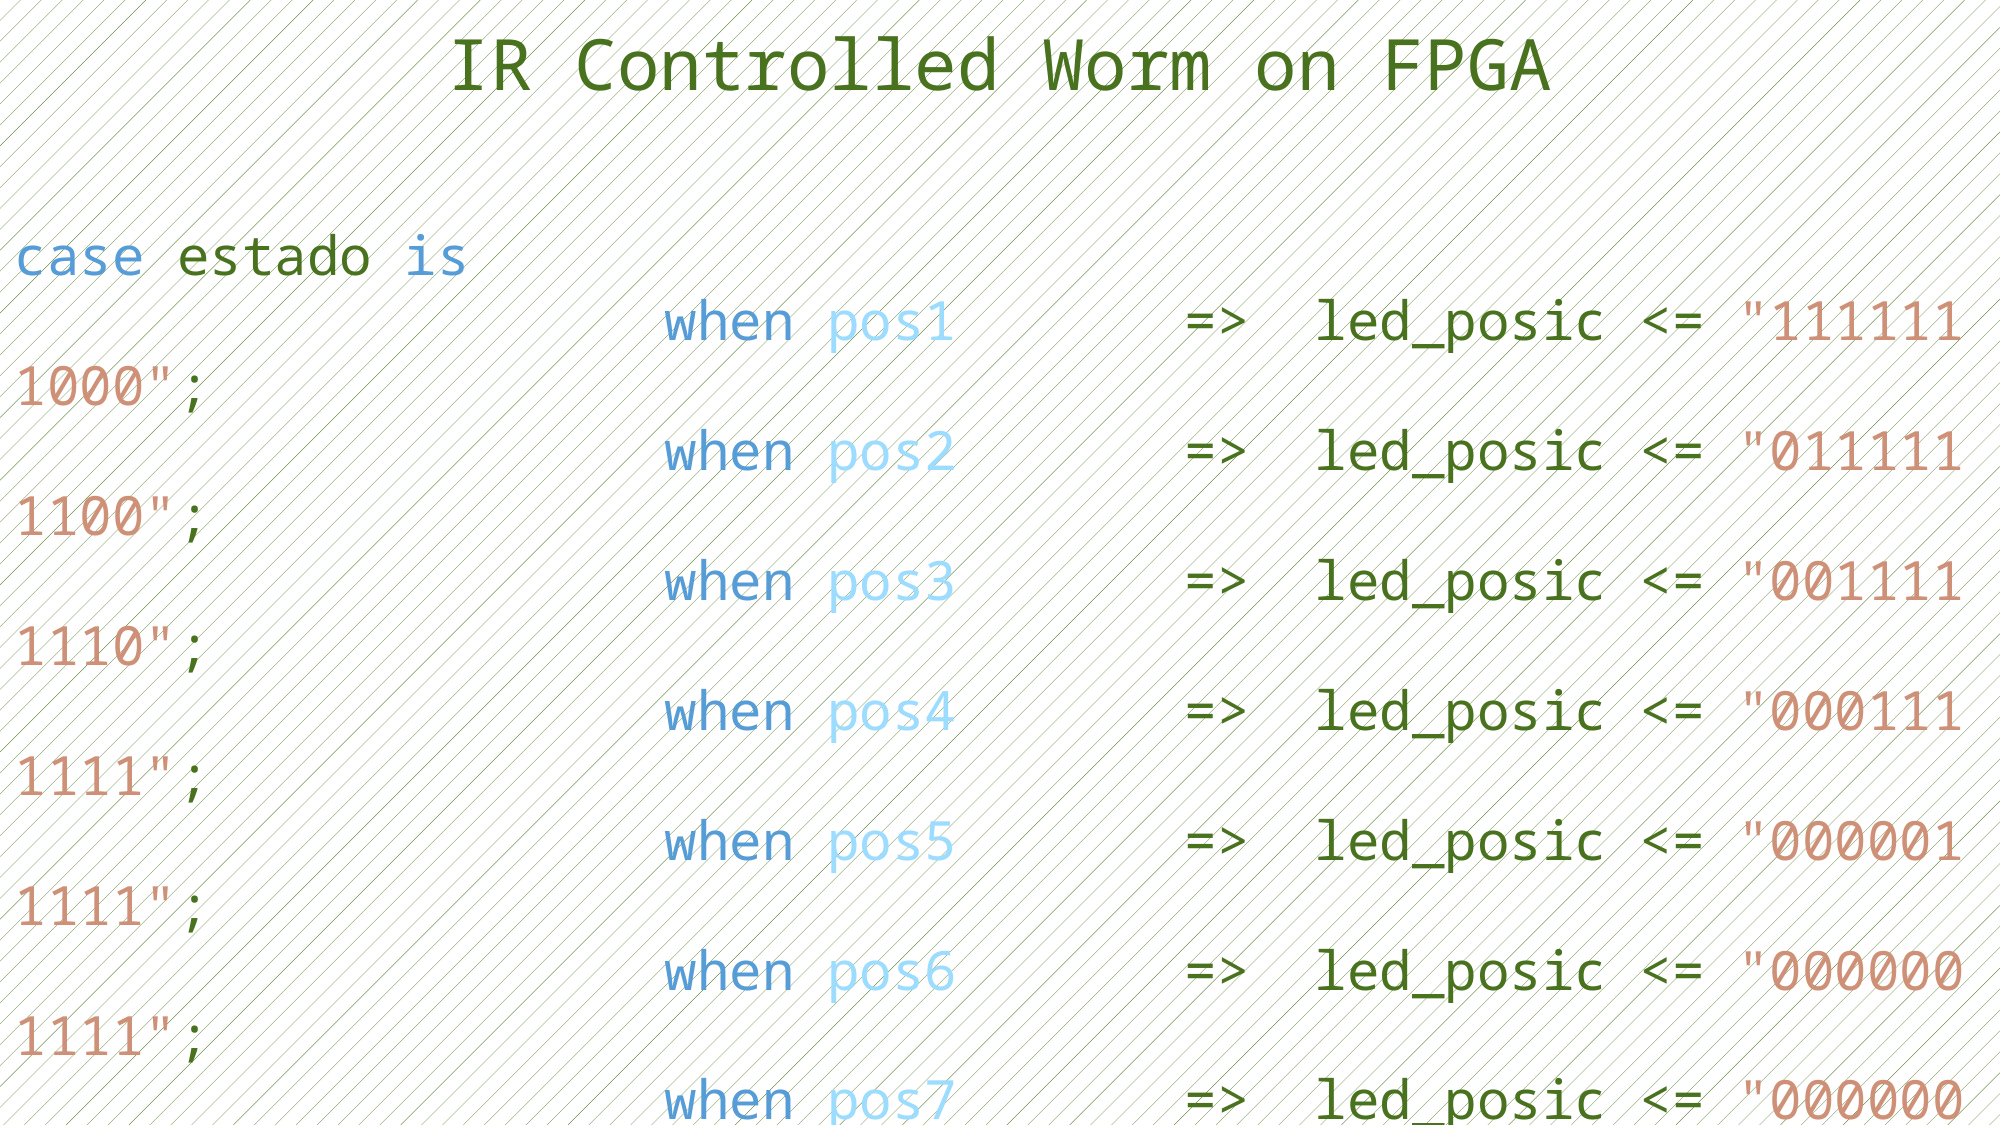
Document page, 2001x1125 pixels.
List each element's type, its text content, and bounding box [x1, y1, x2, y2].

text_box case estado is when pos1 => led_posic <= "1111111000"; when pos2 => led_posic <= "0111111100"; when pos3 => led_posic <= "0011111110"; when pos4 => led_posic <= "0001111111"; when pos5 => led_posic <= "0000011111"; when pos6 => led_posic <= "0000001111"; when pos7 => led_posic <= "0000000111"; . . . . [0, 214, 2000, 1125]
text_box IR Controlled Worm on FPGA [0, 0, 2000, 112]
